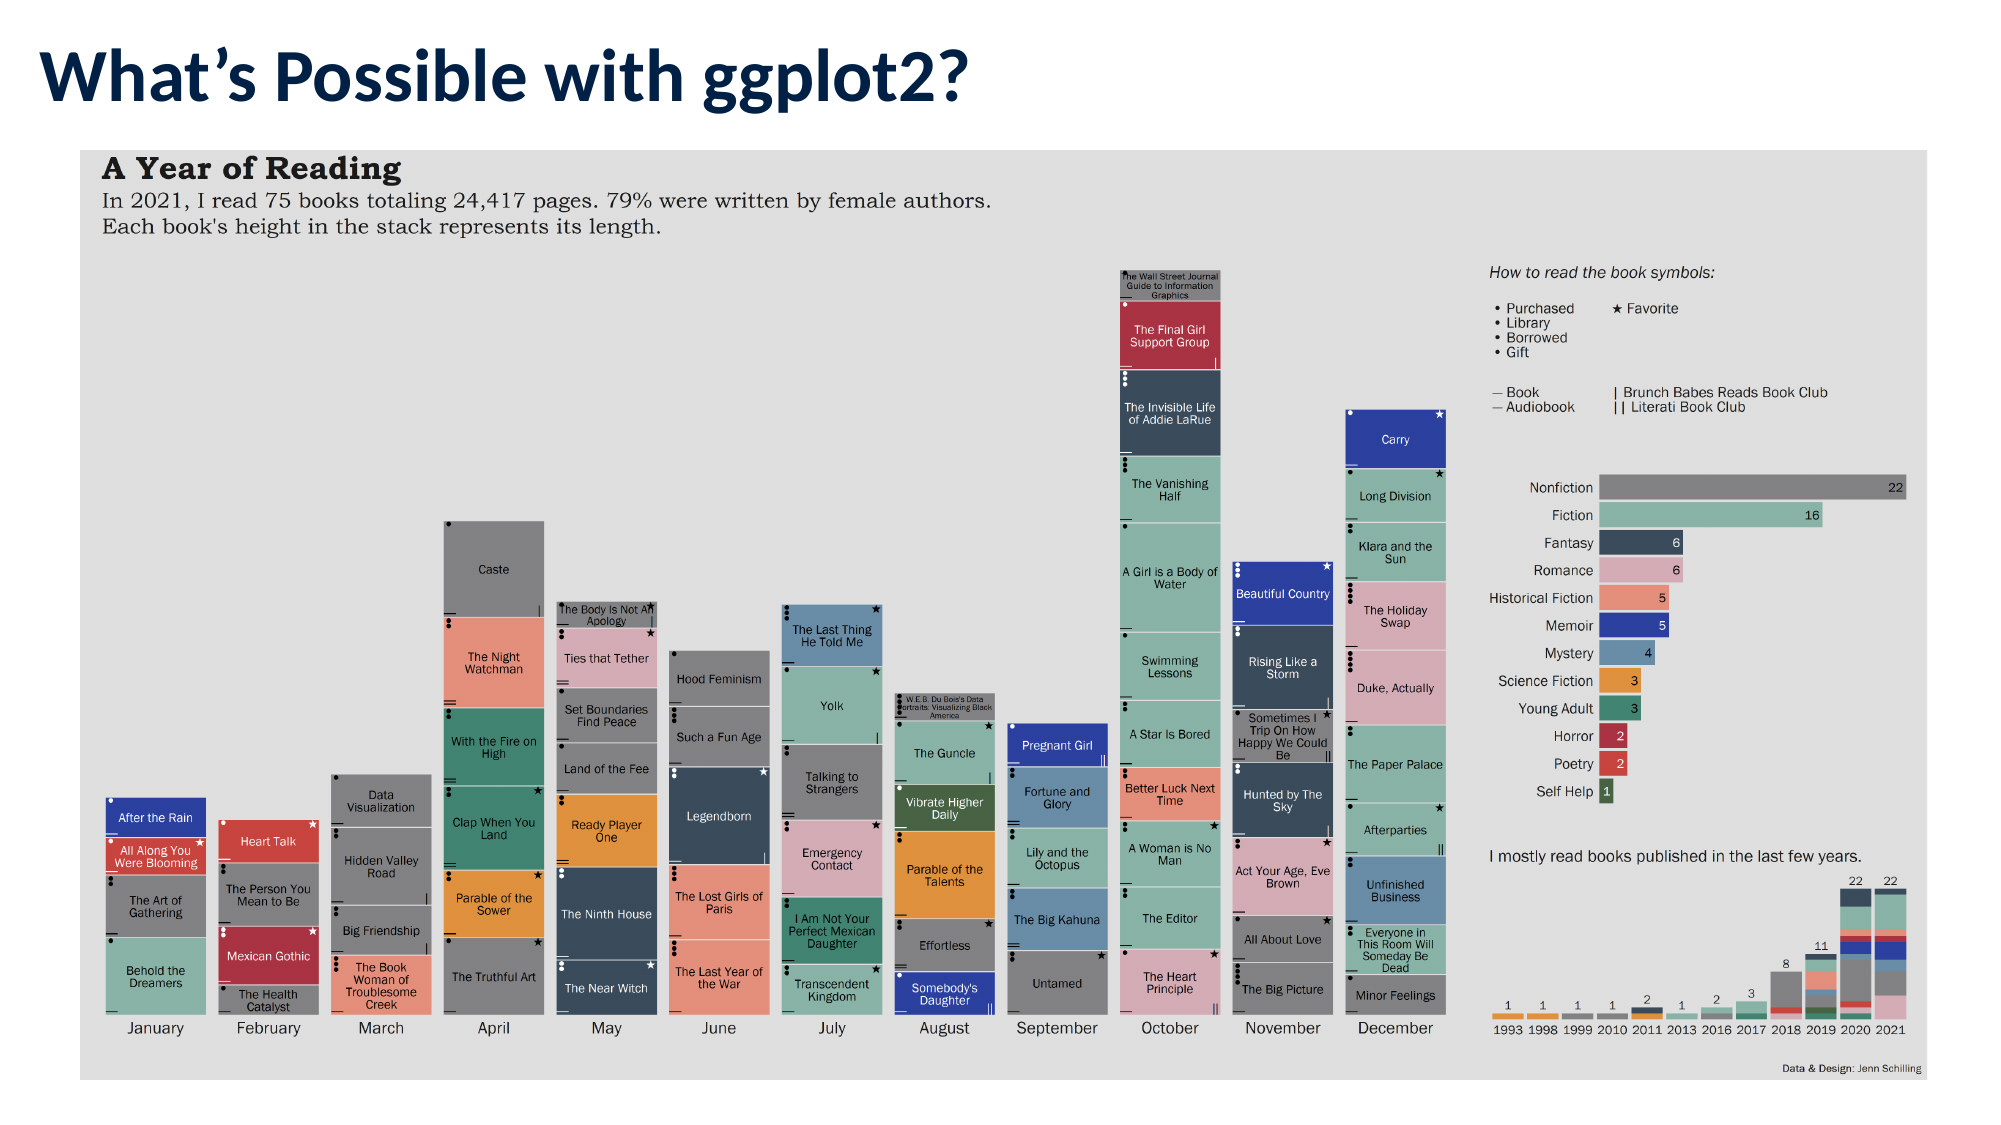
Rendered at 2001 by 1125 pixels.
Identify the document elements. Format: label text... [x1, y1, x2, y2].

picture [1928, 1001, 1932, 1070]
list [79, 150, 1928, 1080]
title What’s Possible with ggplot2? [24, 29, 1750, 204]
